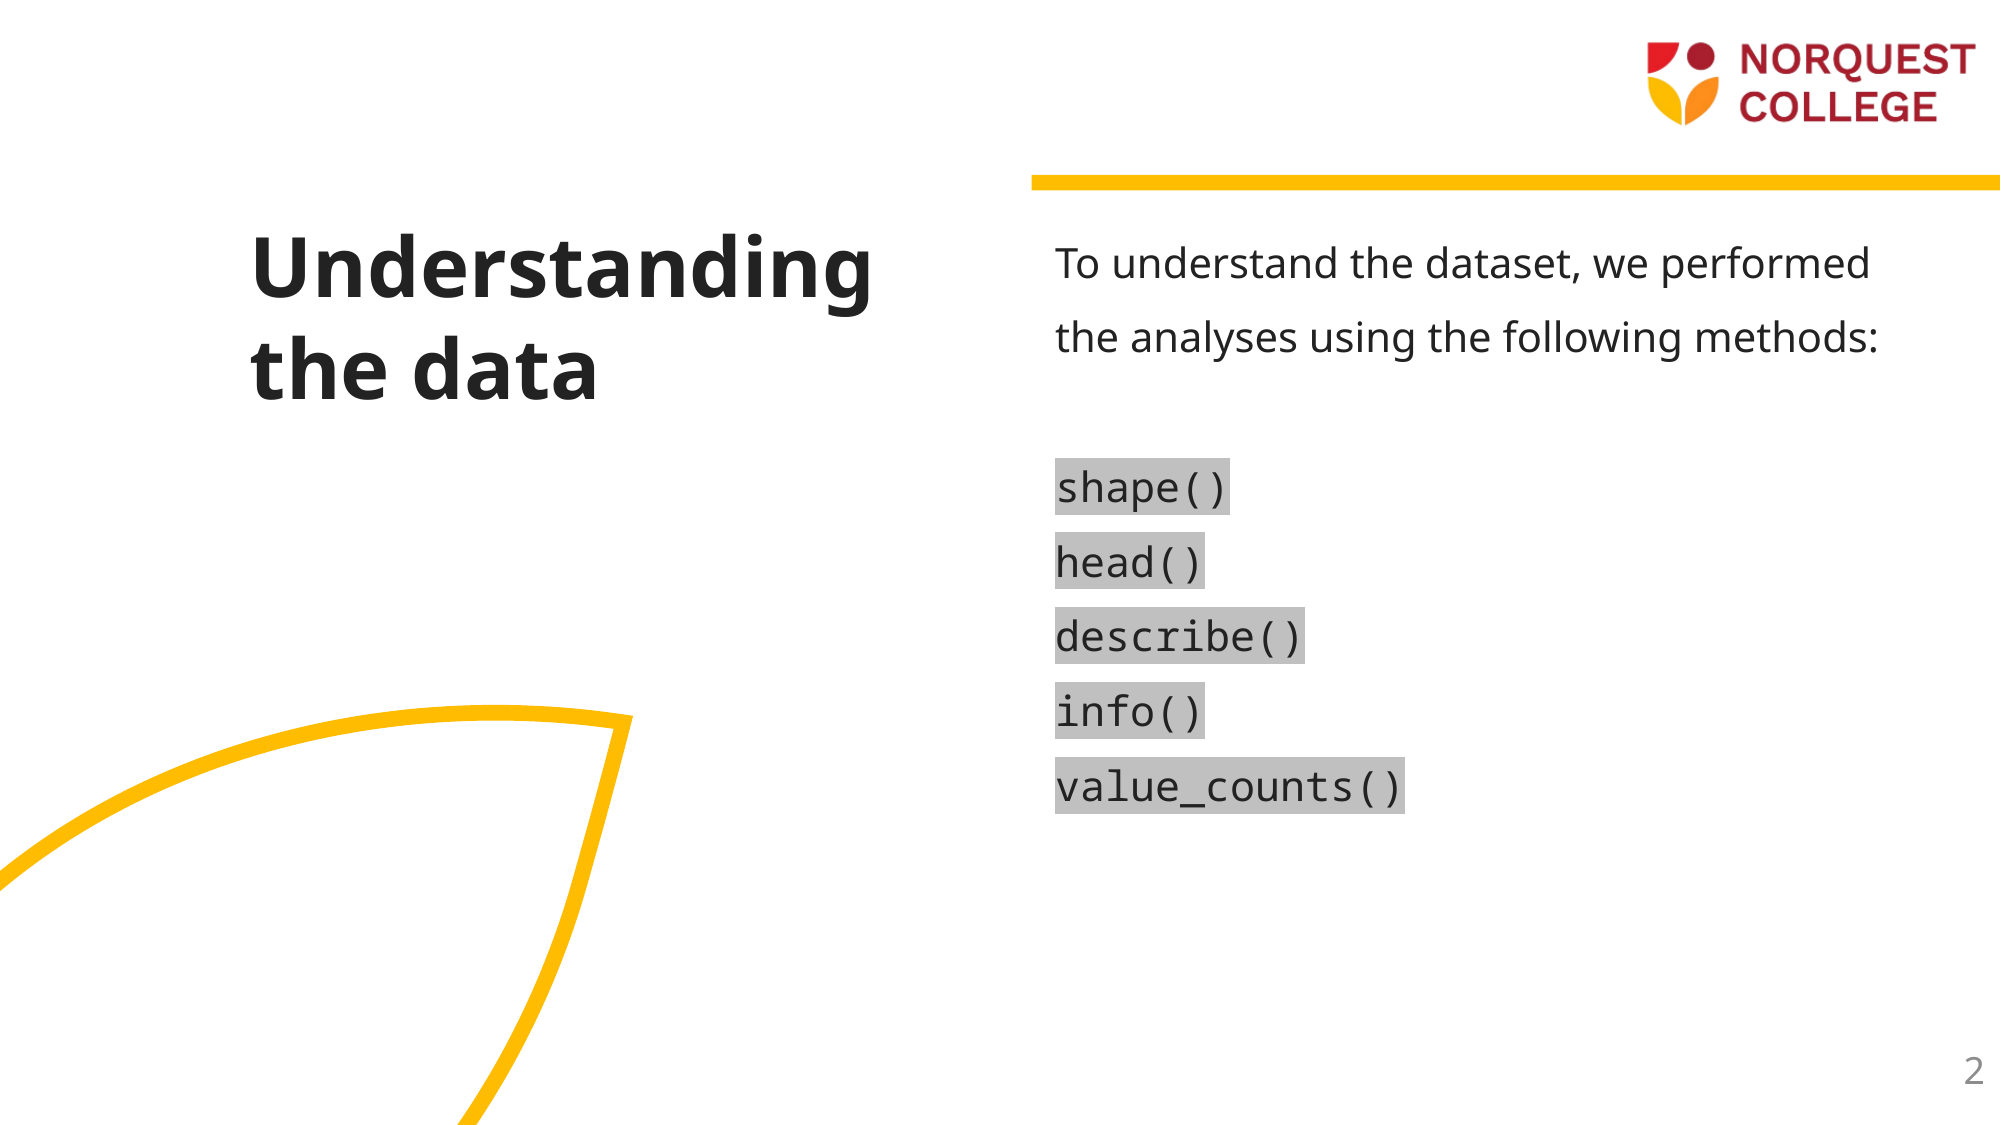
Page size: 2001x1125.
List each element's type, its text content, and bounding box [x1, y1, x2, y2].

slide_number 2 [1550, 1042, 2000, 1103]
title Understanding the data [249, 215, 886, 481]
picture [1633, 13, 2000, 136]
subtitle To understand the dataset, we performed the analyses using the following methods: shape() head() describe() info() value_counts() [1055, 215, 1900, 909]
